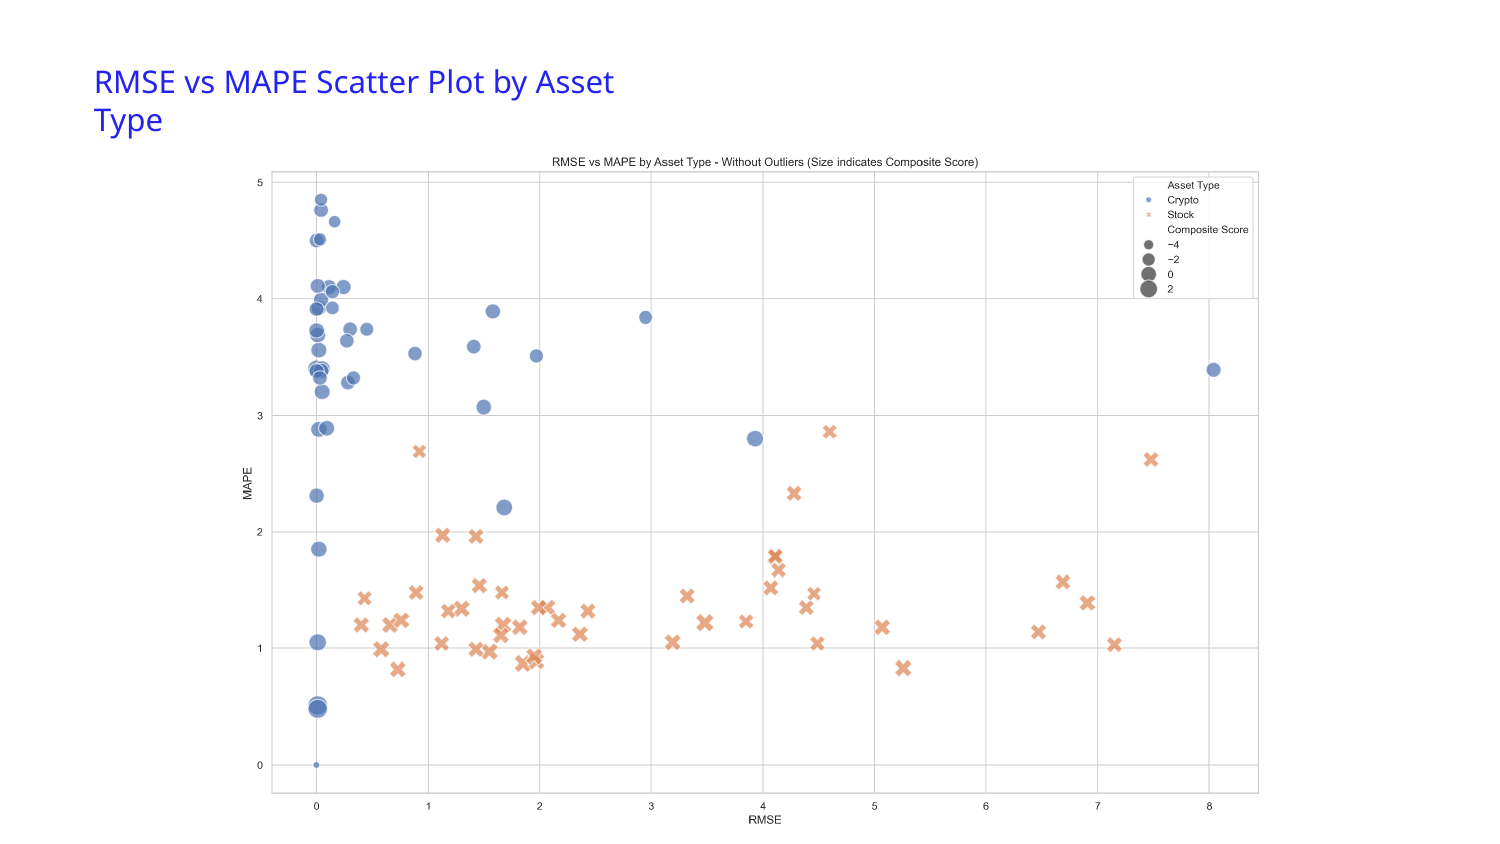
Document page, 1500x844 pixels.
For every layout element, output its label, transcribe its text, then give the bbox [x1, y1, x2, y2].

picture [235, 150, 1265, 833]
subtitle RMSE vs MAPE Scatter Plot by Asset Type [78, 47, 669, 103]
